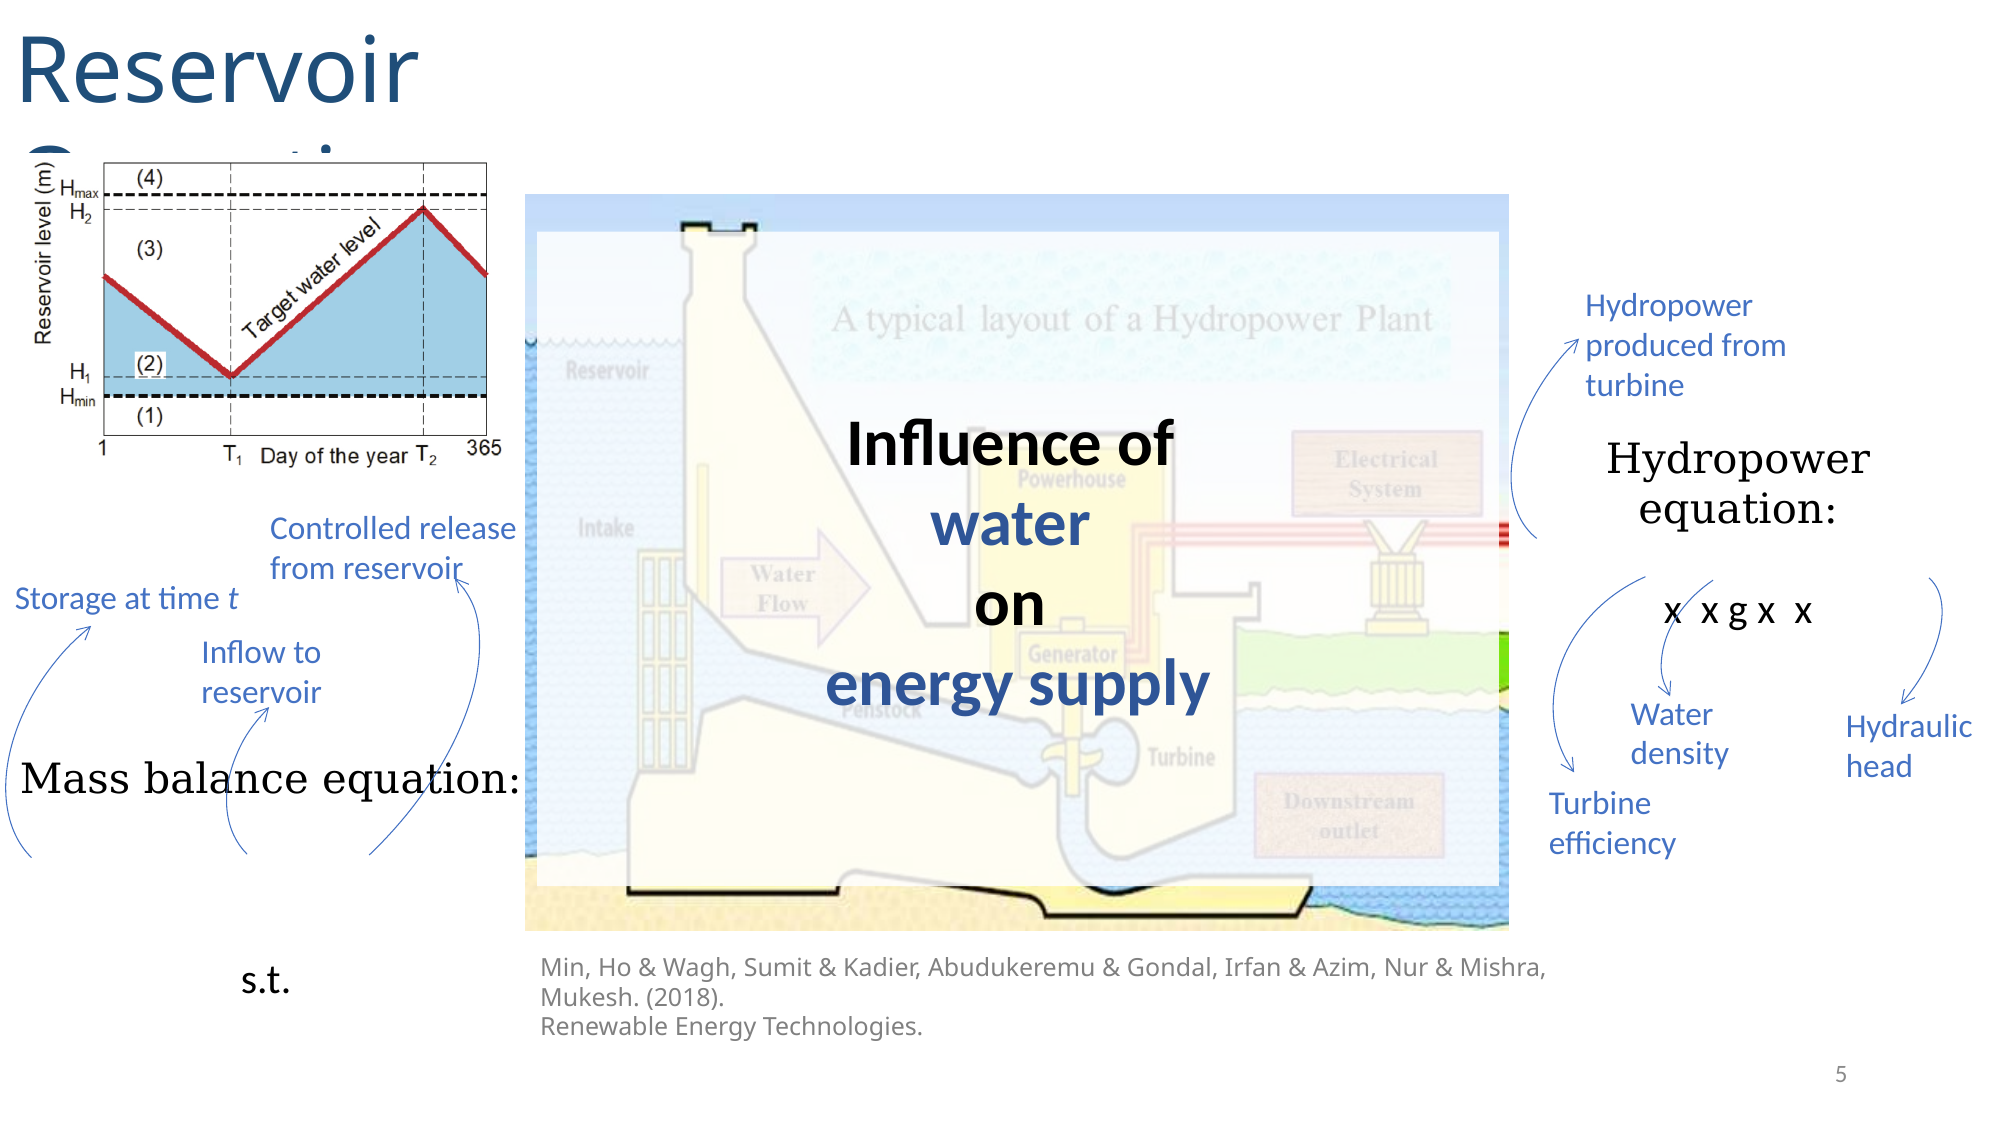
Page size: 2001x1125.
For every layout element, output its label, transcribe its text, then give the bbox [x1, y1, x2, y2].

text_box Reservoir Operations [0, 3, 835, 238]
text_box Inflow to reservoir [186, 623, 364, 718]
picture [18, 153, 1509, 931]
text_box [5, 625, 139, 858]
text_box [1552, 576, 1667, 773]
text_box [288, 594, 481, 856]
text_box [226, 707, 315, 855]
text_box Turbine efficiency [1534, 773, 1704, 869]
slide_number 5 [1412, 1042, 1863, 1103]
text_box Water density [1615, 684, 1754, 779]
text_box Hydraulic head [1831, 696, 2000, 792]
text_box [1510, 338, 1628, 539]
text_box Controlled release from reservoir [255, 498, 525, 594]
text_box [1854, 577, 1943, 696]
text_box Hydropower produced from turbine [1570, 275, 1829, 411]
text_box [1660, 579, 1761, 684]
text_box Storage at time t [0, 568, 259, 624]
text_box Min, Ho & Wagh, Sumit & Kadier, Abudukeremu & Gondal, Irfan & Azim, Nur & Mishra, Mukesh. (2018). Renewable Energy Technologies. [525, 943, 1636, 1049]
